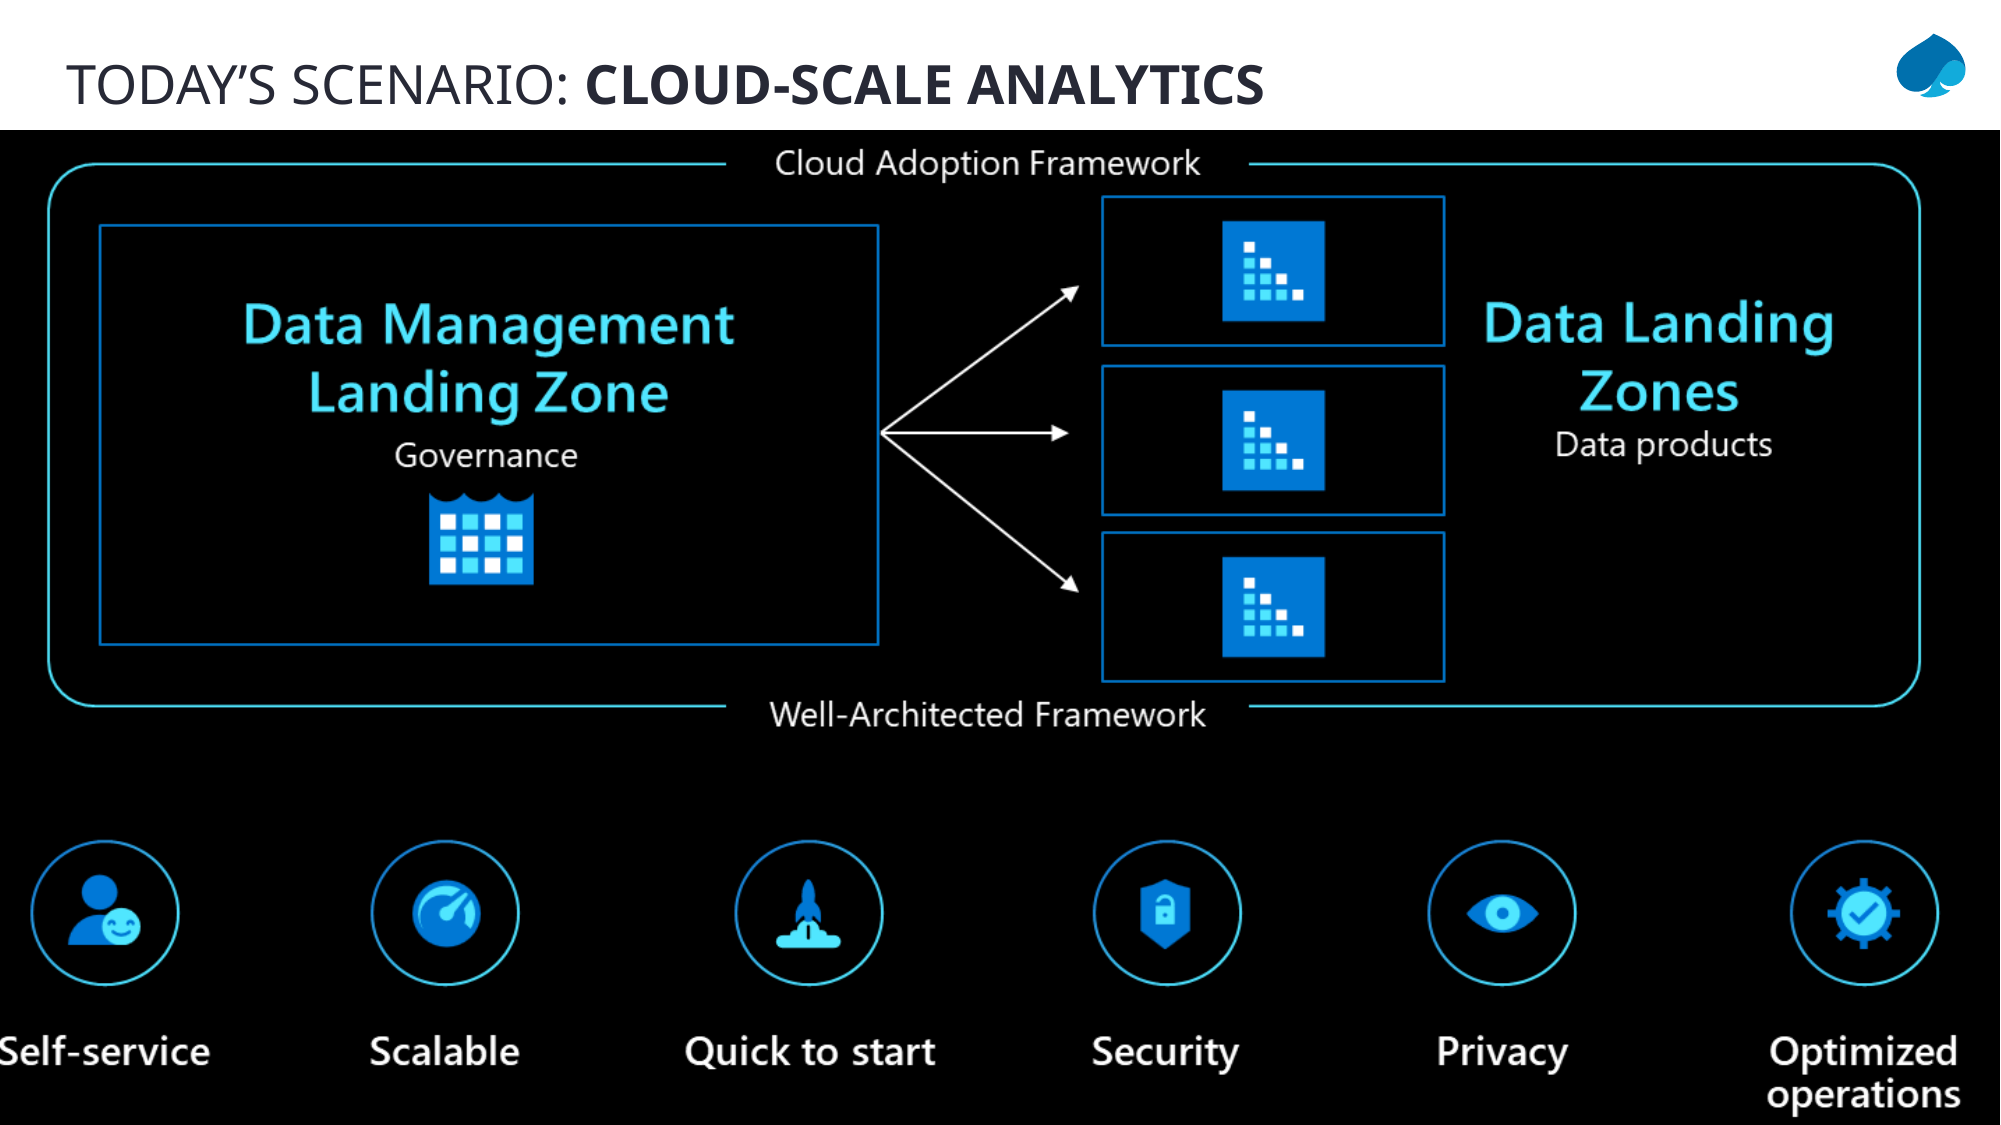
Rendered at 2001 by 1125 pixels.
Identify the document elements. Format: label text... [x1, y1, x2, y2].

title TODAY’s Scenario: Cloud-scale analytics [66, 63, 1863, 130]
picture [0, 130, 2000, 1125]
